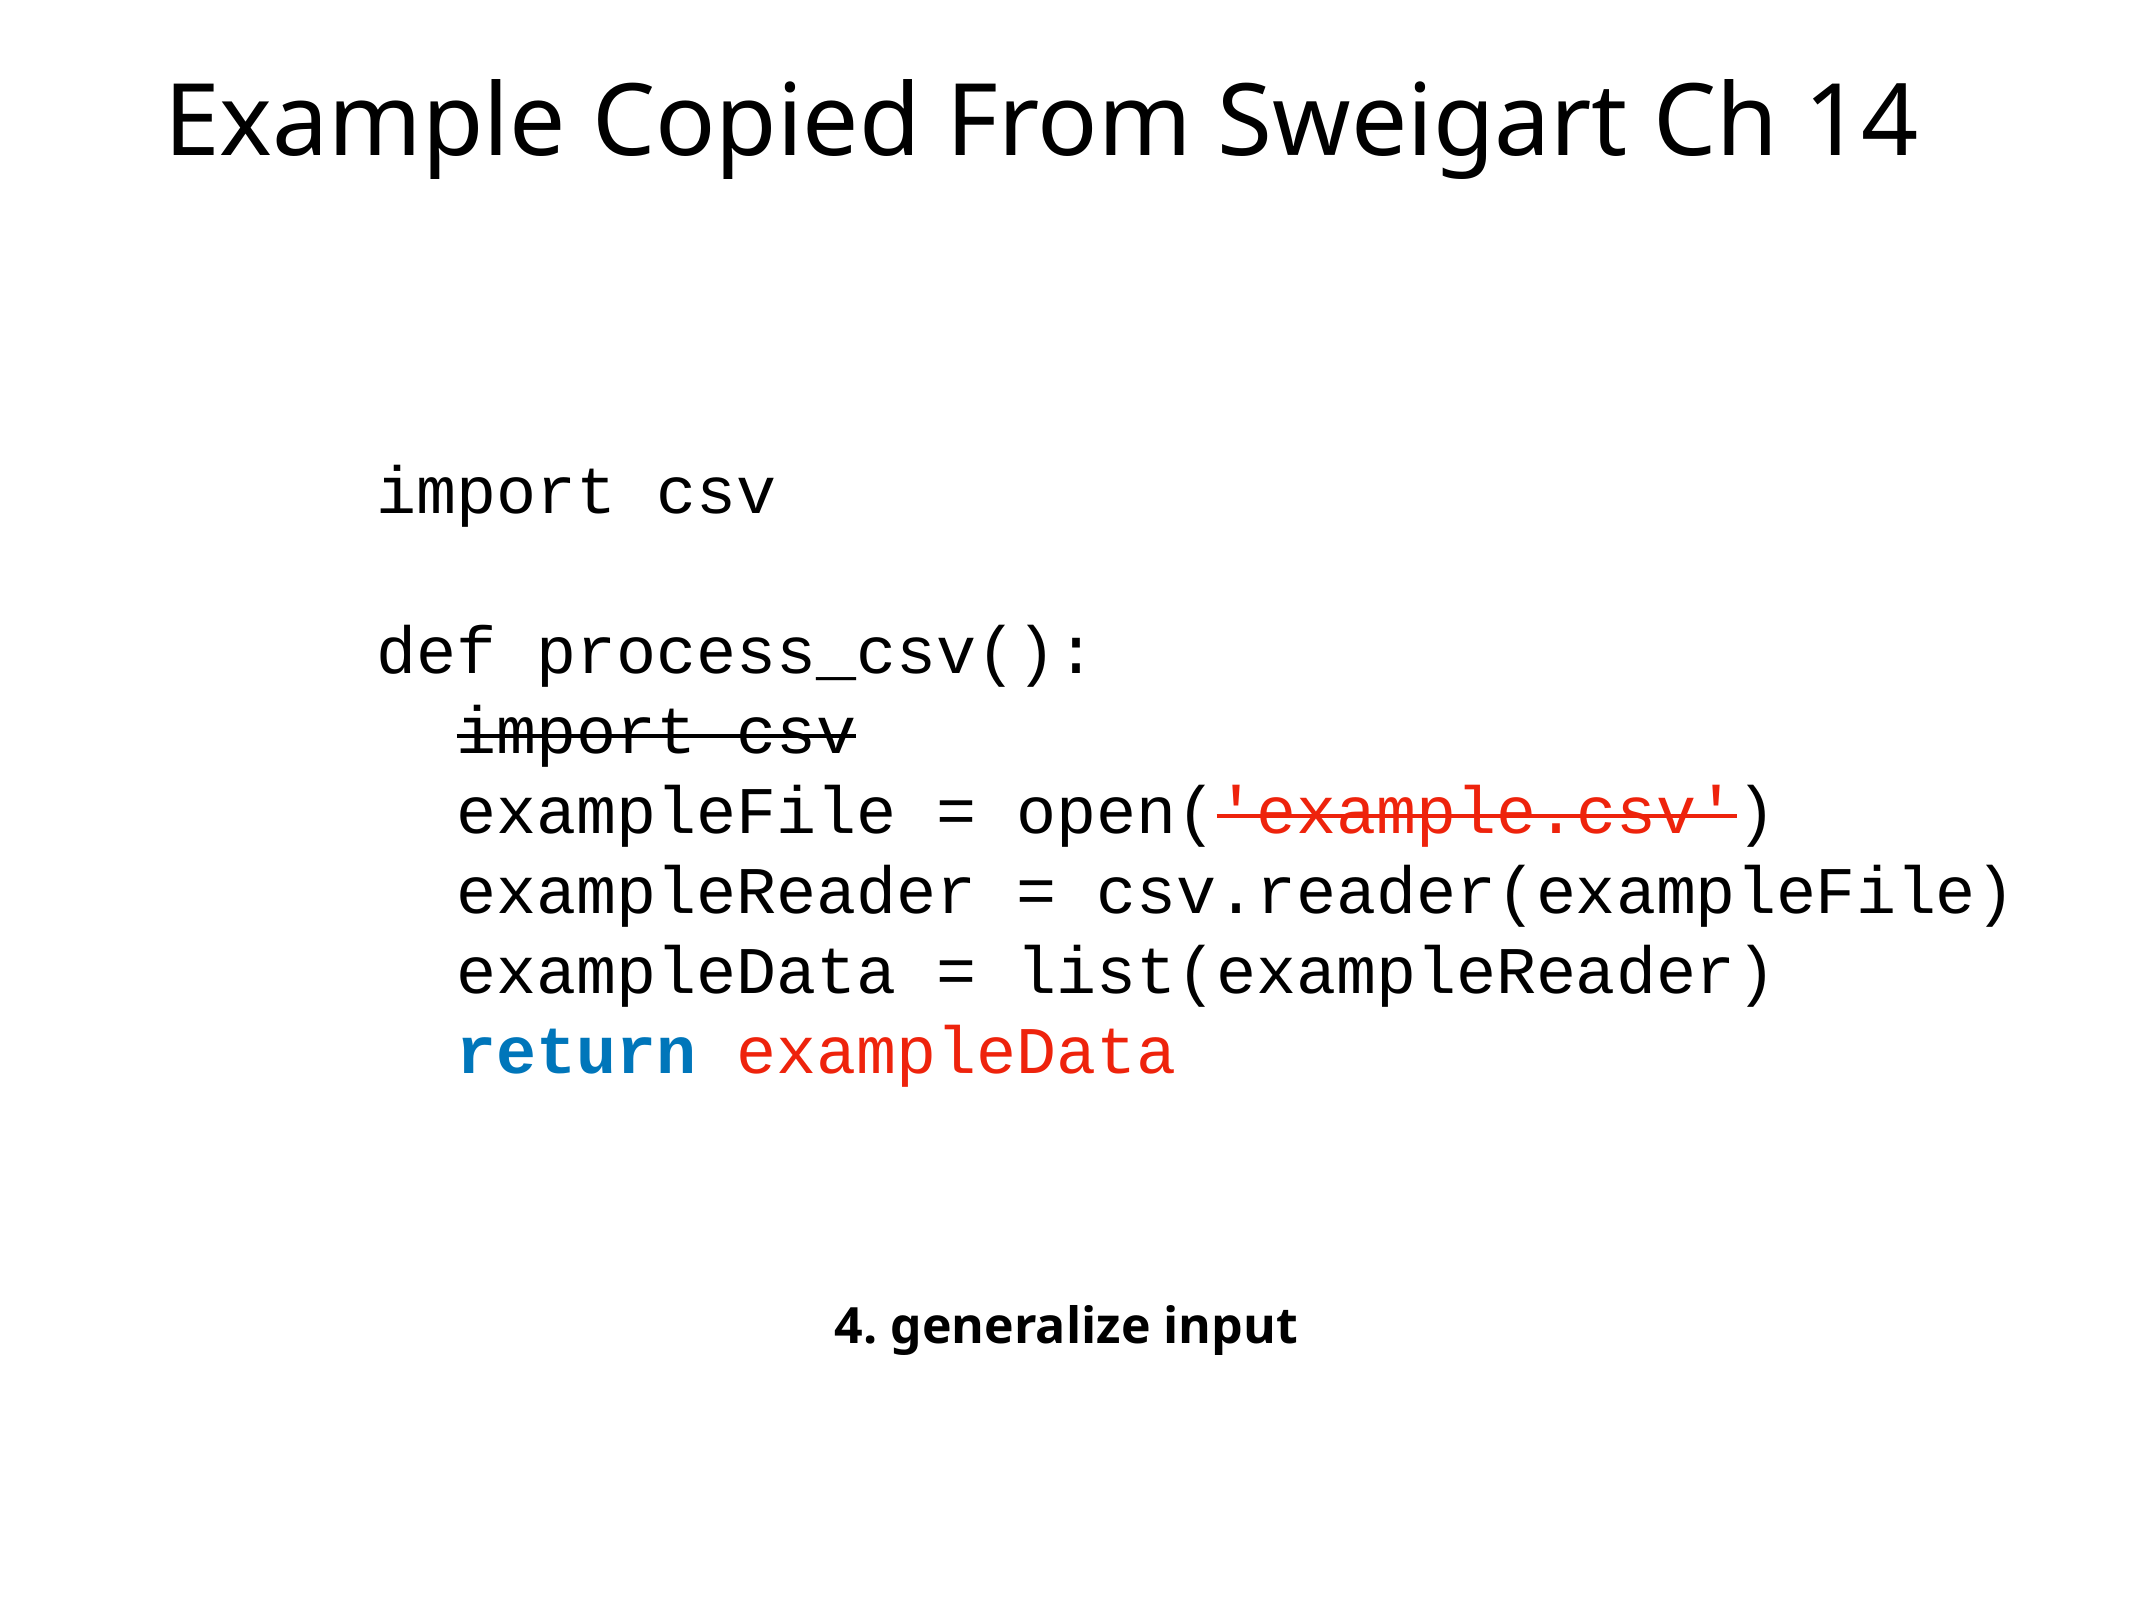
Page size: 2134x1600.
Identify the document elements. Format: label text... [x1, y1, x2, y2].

text_box import csv def process_csv(): import csv exampleFile = open('example.csv') exampleReader = csv.reader(exampleFile) exampleData = list(exampleReader) return exampleData [368, 438, 2120, 1096]
text_box 4. generalize input [826, 1285, 1307, 1363]
title Example Copied From Sweigart Ch 14 [155, 41, 1978, 191]
